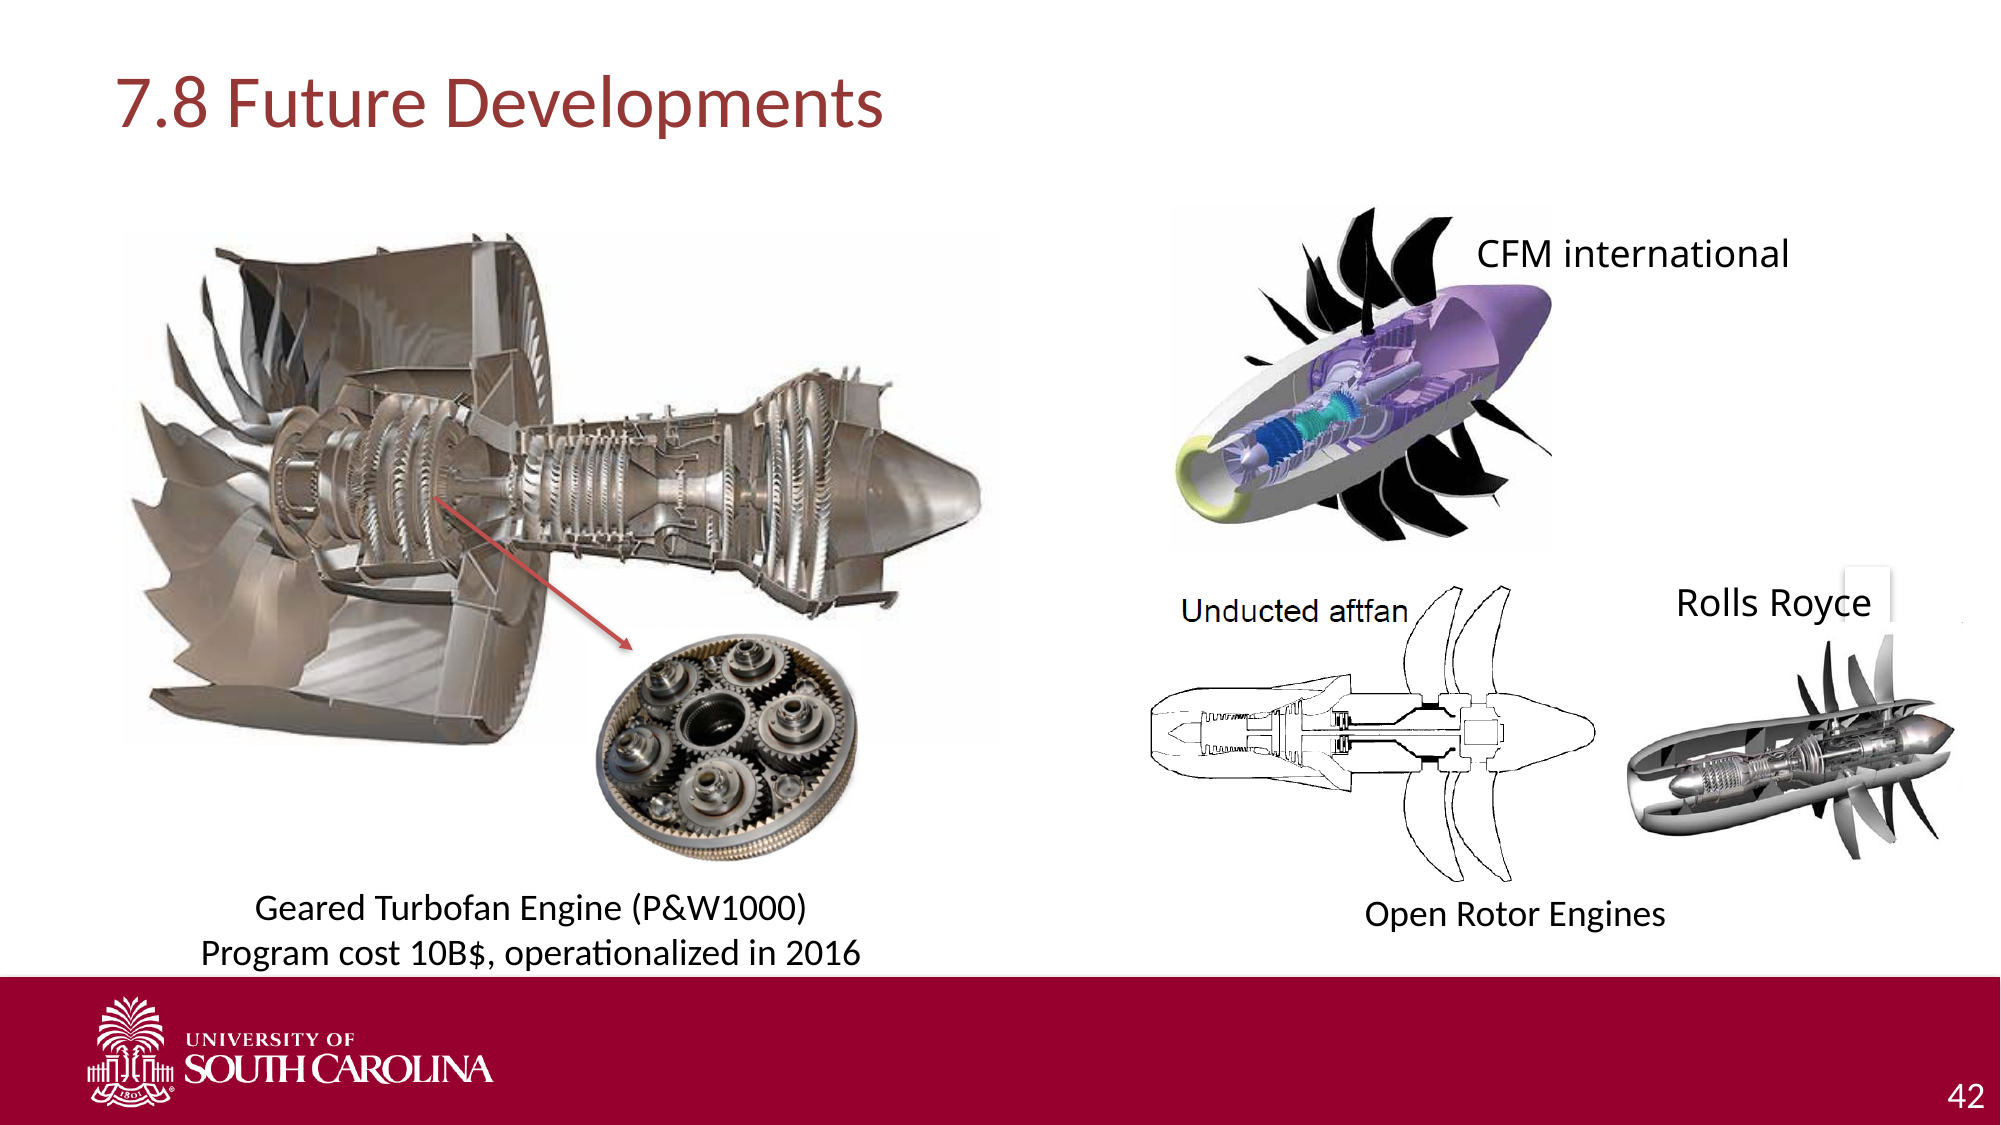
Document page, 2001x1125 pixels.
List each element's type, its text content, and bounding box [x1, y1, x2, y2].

title 7.8 Future Developments [99, 45, 1900, 233]
text_box Open Rotor Engines [1237, 881, 1794, 942]
picture [0, 979, 744, 1124]
text_box [1845, 567, 1890, 571]
text_box CFM international [1557, 222, 1943, 283]
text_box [434, 496, 633, 651]
picture [1624, 621, 1963, 876]
picture [122, 232, 1001, 883]
picture [1149, 581, 1597, 885]
text_box Geared Turbofan Engine (P&W1000) Program cost 10B$, operationalized in 2016 [178, 875, 885, 981]
text_box Rolls Royce [1605, 571, 1943, 632]
picture [1169, 204, 1553, 551]
